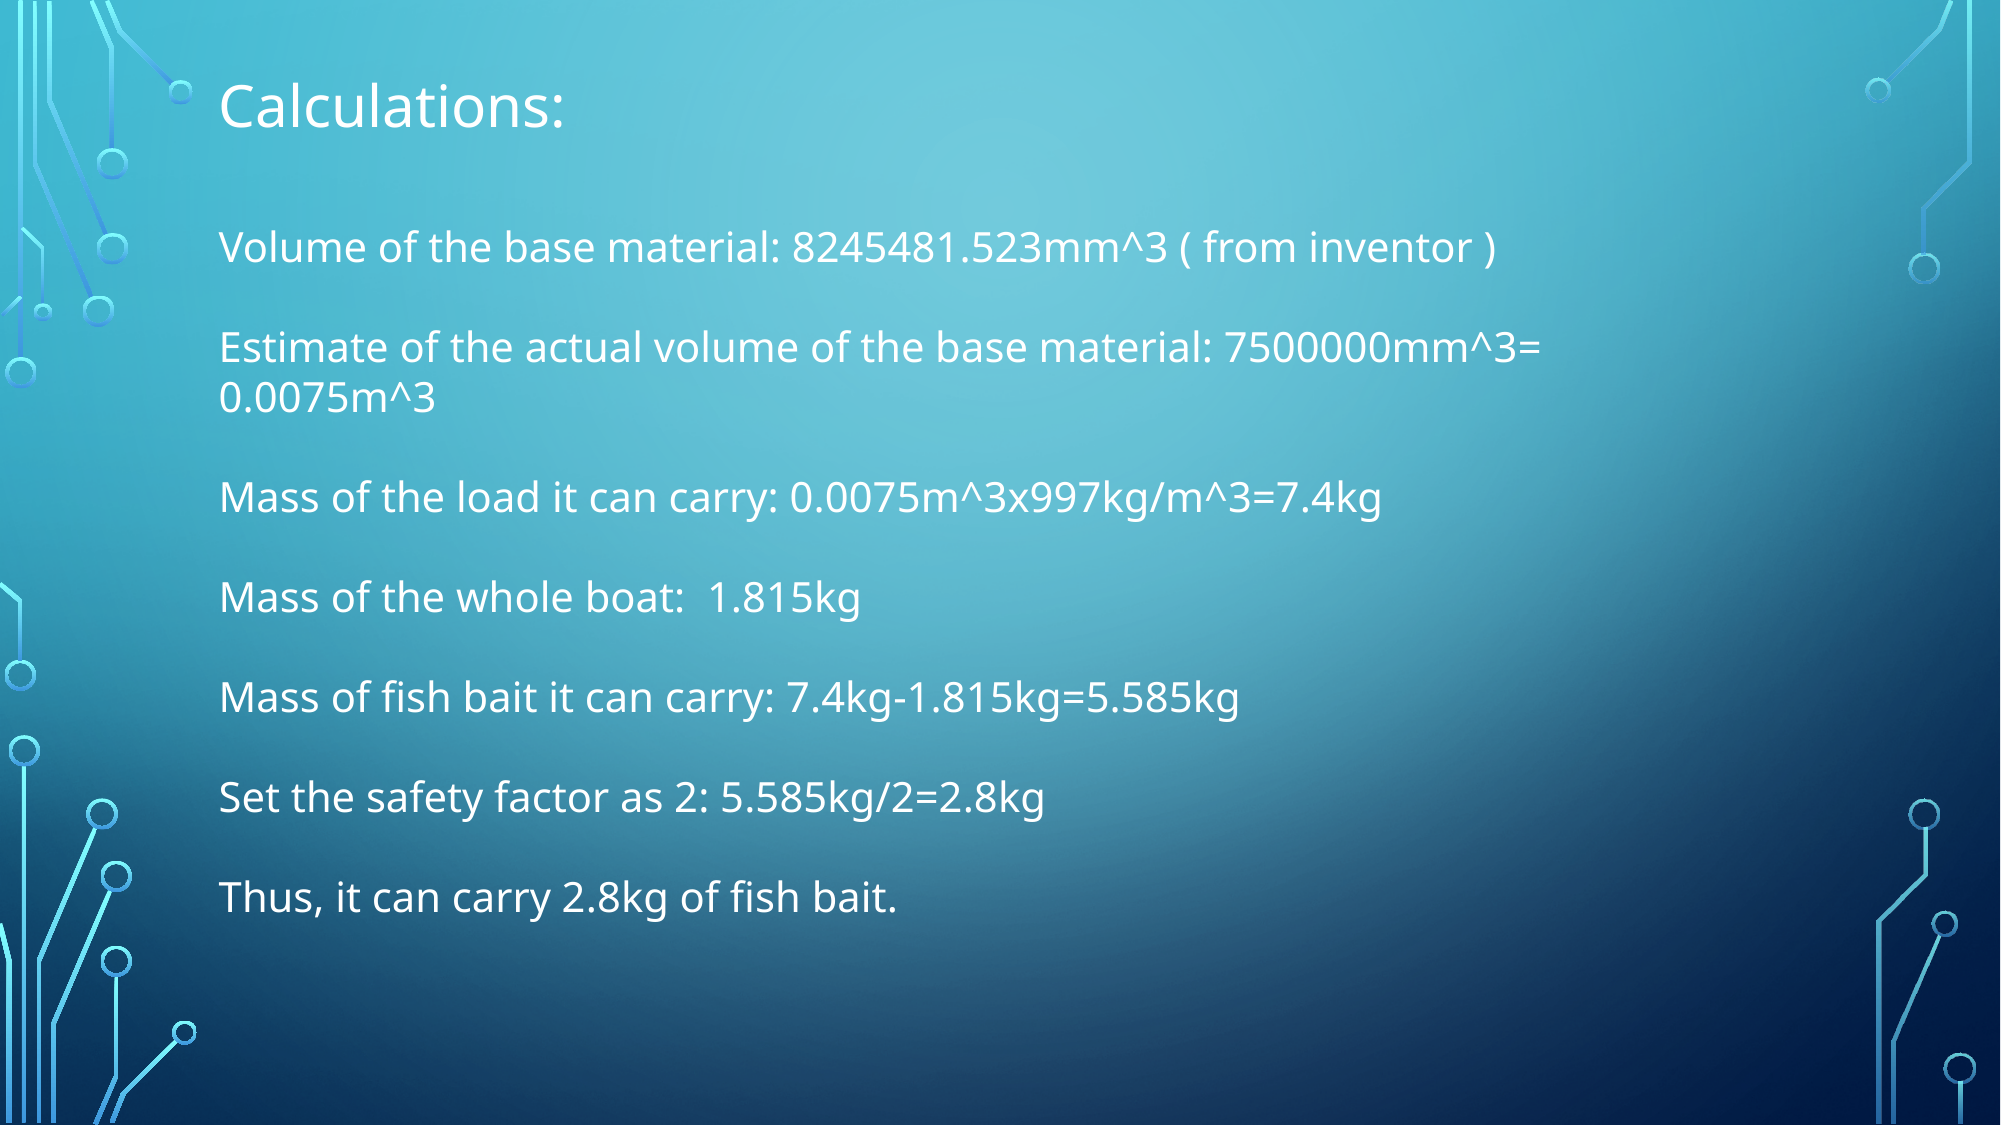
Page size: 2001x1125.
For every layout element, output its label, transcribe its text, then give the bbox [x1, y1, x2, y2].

text_box Calculations: [203, 61, 1075, 147]
text_box Volume of the base material: 8245481.523mm^3 ( from inventor ) Estimate of the actual volume of the base material: 7500000mm^3= 0.0075m^3 Mass of the load it can carry: 0.0075m^3x997kg/m^3=7.4kg Mass of the whole boat: 1.815kg Mass of fish bait it can carry: 7.4kg-1.815kg=5.585kg Set the safety factor as 2: 5.585kg/2=2.8kg Thus, it can carry 2.8kg of fish bait. [203, 213, 1636, 929]
